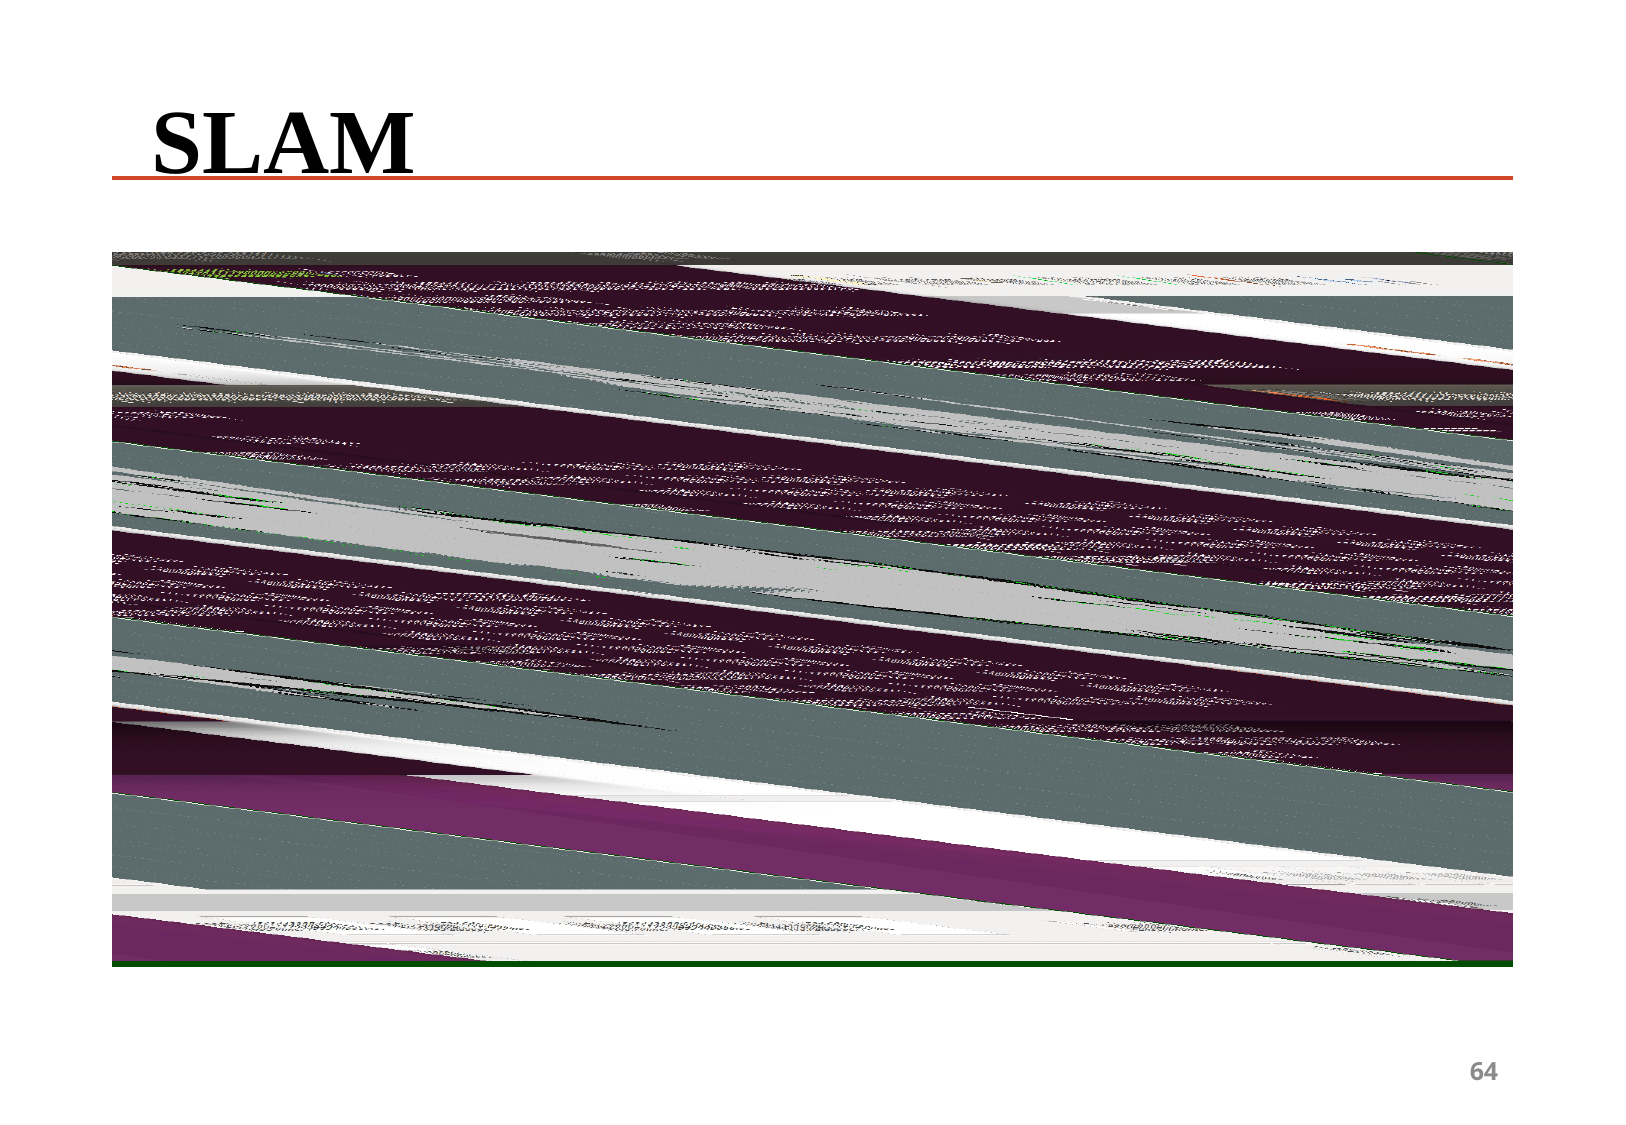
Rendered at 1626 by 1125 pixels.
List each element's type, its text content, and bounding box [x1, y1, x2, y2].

text_box SLAM [136, 84, 1539, 204]
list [111, 251, 1514, 968]
slide_number 46 [1433, 1042, 1514, 1103]
